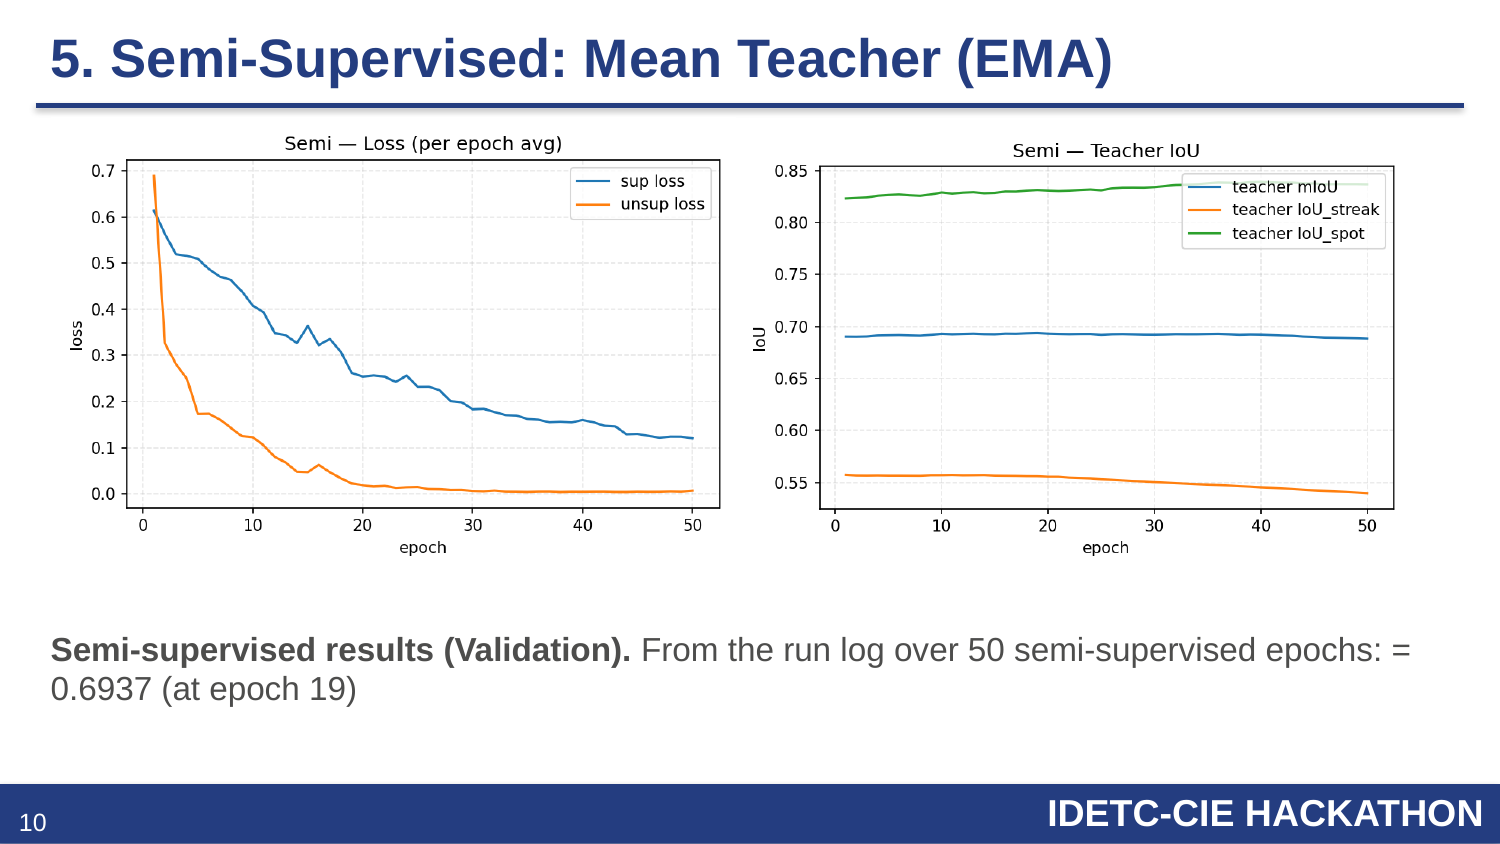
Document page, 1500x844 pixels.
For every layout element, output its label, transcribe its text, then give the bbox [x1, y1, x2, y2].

slide_number 10 [0, 798, 62, 844]
title 5. Semi-Supervised: Mean Teacher (EMA) [35, 7, 1377, 106]
picture [51, 117, 1410, 574]
